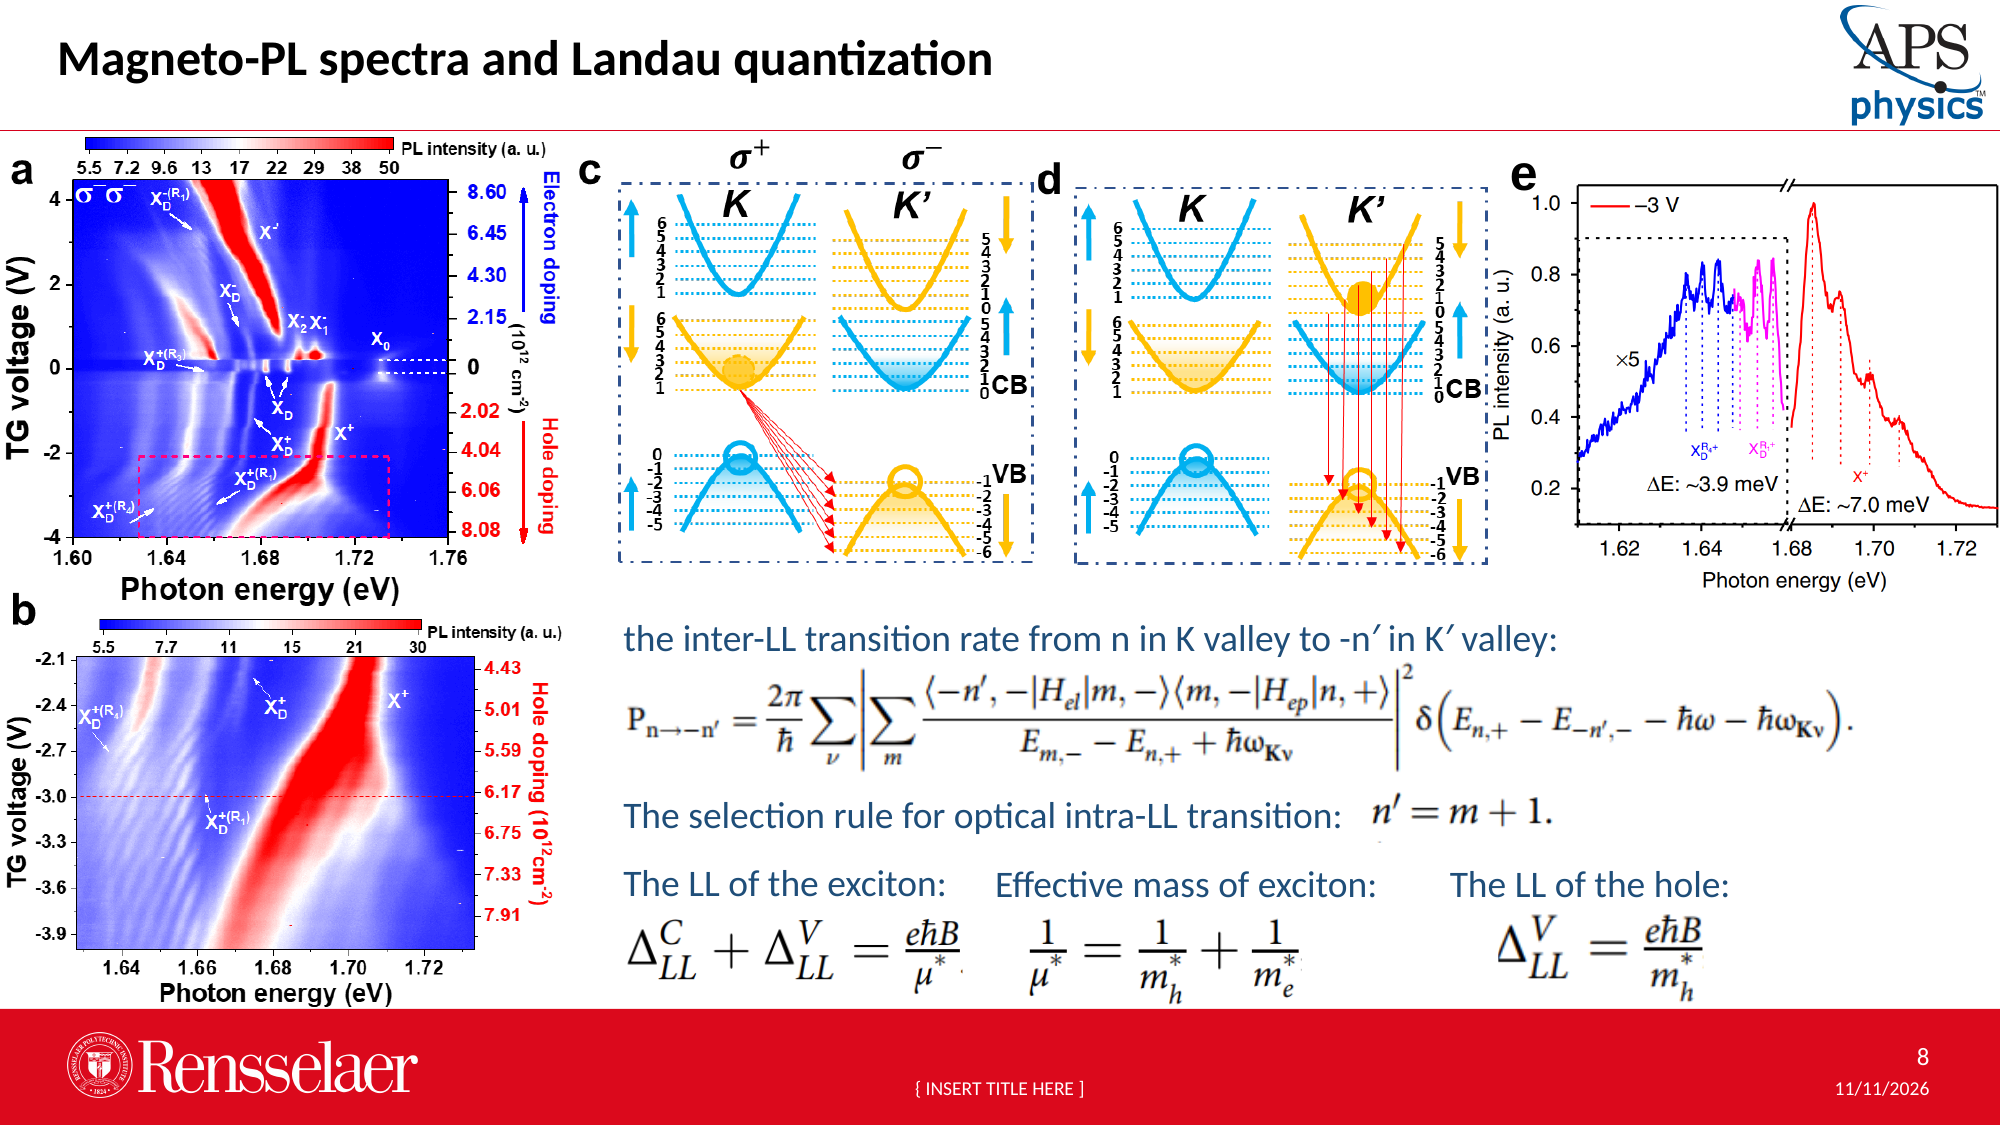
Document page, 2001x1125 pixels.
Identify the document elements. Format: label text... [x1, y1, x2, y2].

picture [67, 1032, 418, 1098]
text_box The LL of the hole: [1434, 852, 1799, 913]
text_box Magneto-PL spectra and Landau quantization [42, 18, 1043, 117]
picture [0, 117, 2000, 1021]
picture [1835, 2, 1999, 129]
text_box Effective mass of exciton: [1043, 852, 1434, 913]
text_box The selection rule for optical intra-LL transition: [1043, 795, 1418, 844]
picture [1498, 910, 1704, 1005]
text_box e [1495, 132, 1553, 177]
text_box the inter-LL transition rate from n in K valley to -n′ in K′ valley: [1043, 606, 1664, 641]
